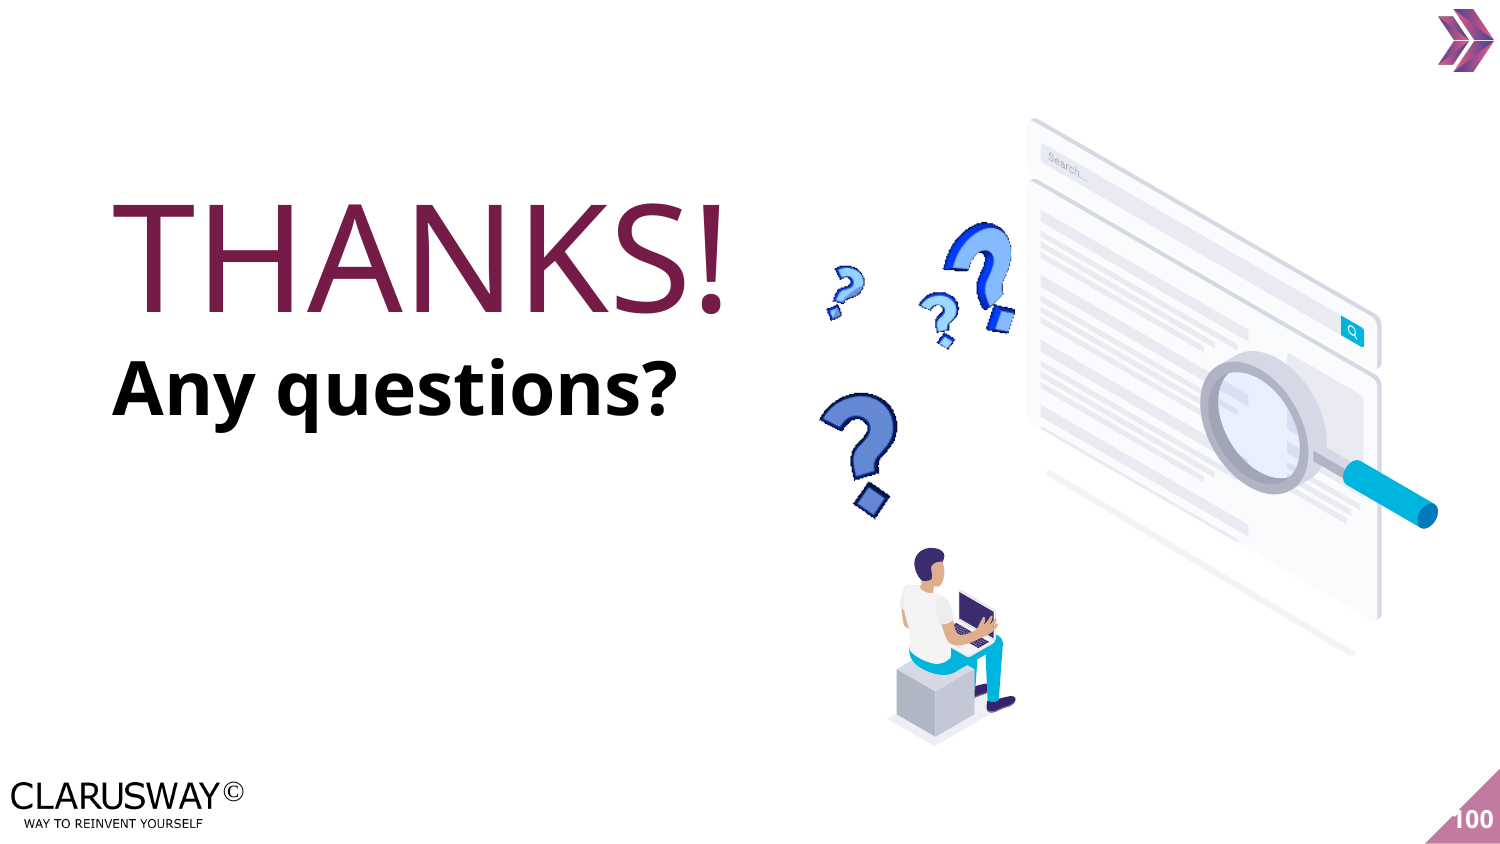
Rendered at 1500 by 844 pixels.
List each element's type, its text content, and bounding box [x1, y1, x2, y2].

subtitle Any questions? [112, 331, 826, 647]
picture [739, 101, 1128, 527]
picture [11, 782, 220, 828]
picture [1438, 9, 1494, 72]
slide_number 100 [1418, 760, 1494, 838]
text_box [887, 117, 1439, 747]
title THANKS! [112, 197, 734, 331]
